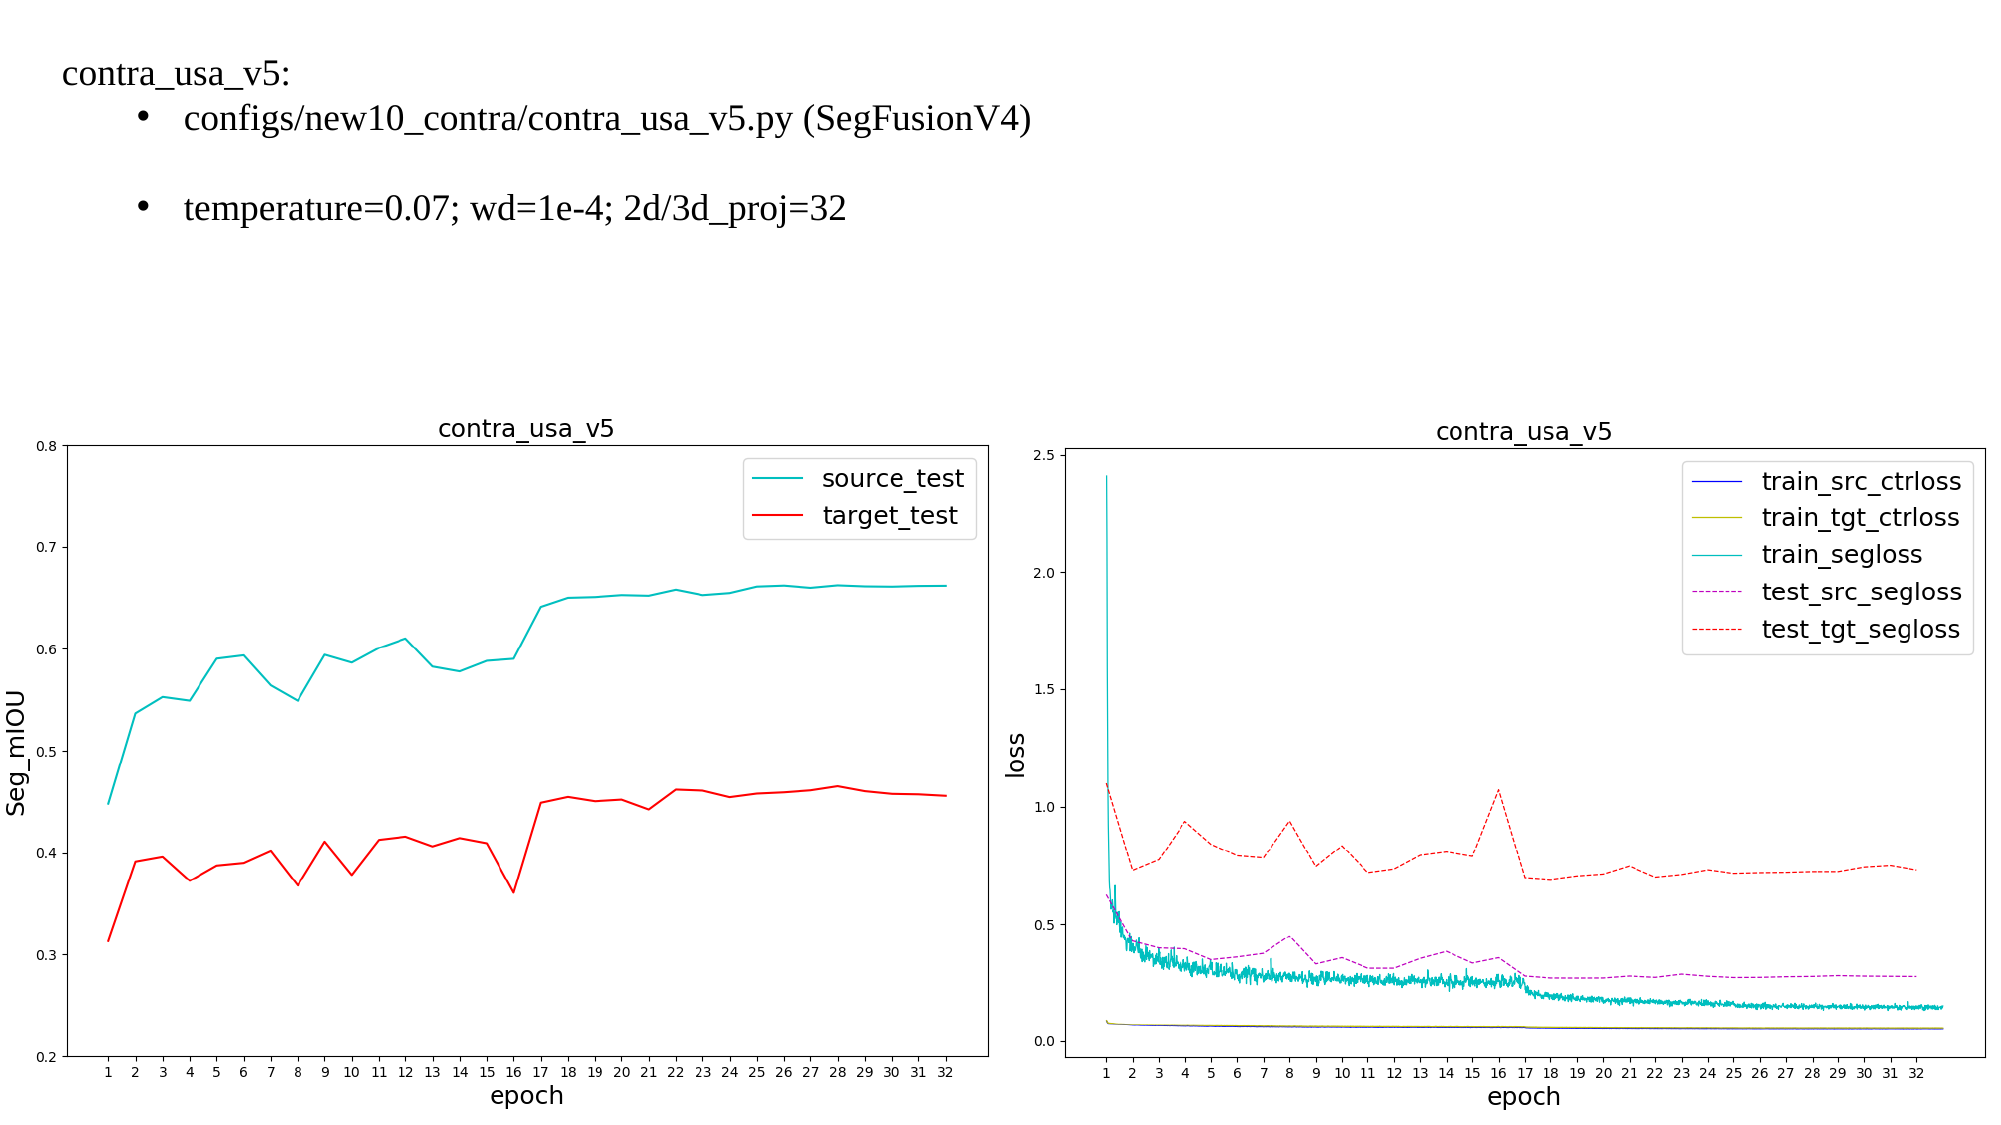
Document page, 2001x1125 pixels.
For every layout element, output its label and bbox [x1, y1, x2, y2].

picture [0, 415, 2000, 1112]
